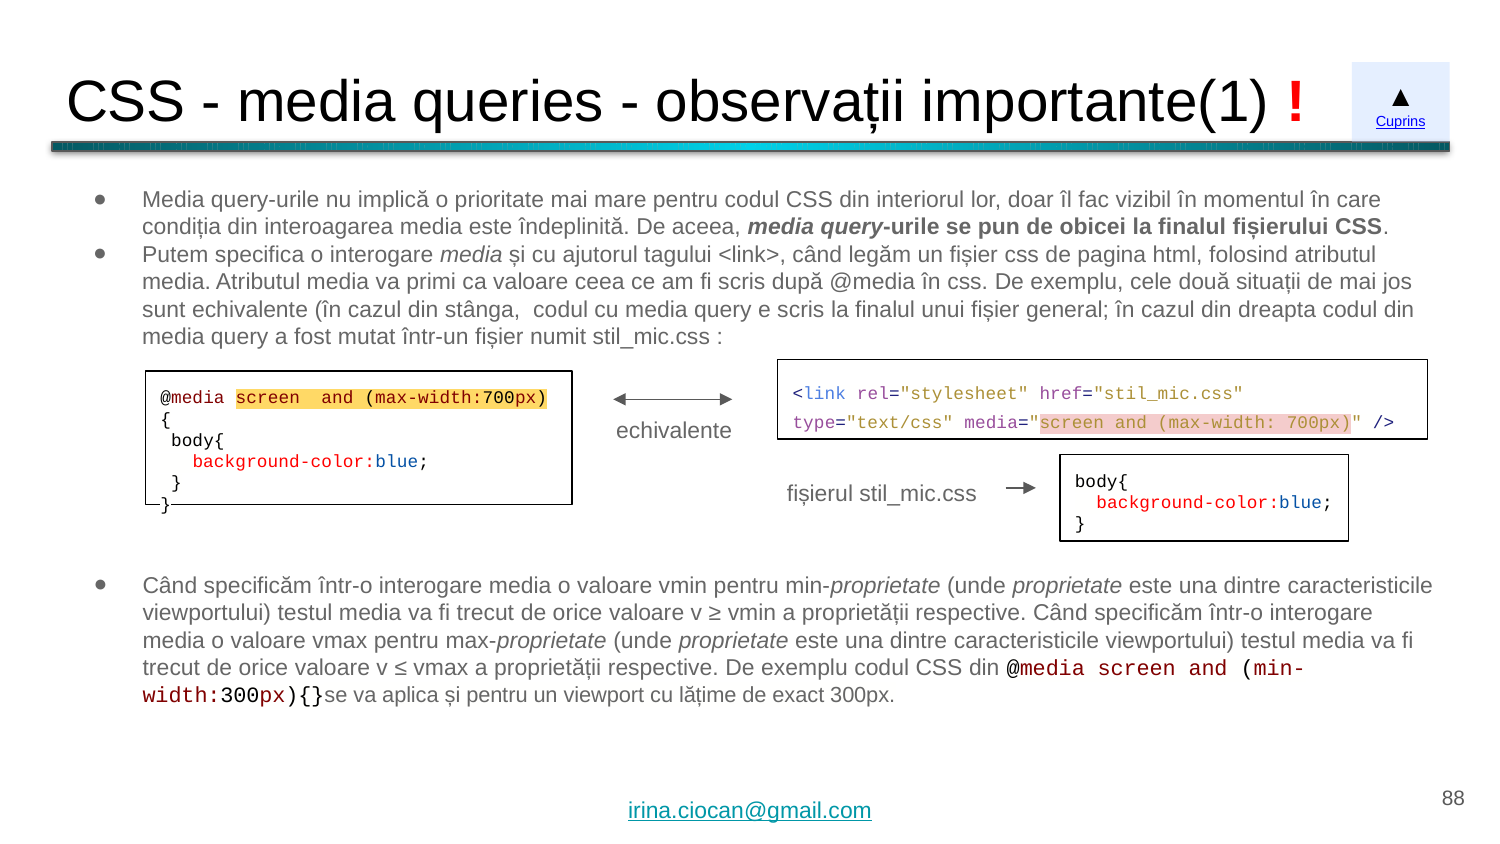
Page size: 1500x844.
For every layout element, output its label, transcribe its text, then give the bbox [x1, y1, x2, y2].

slide_number ‹#› [1389, 764, 1480, 830]
text_box fișierul stil_mic.css [771, 463, 1006, 513]
text_box <link rel="stylesheet" href="stil_mic.css" type="text/css" media="screen and (max-width: 700px)" /> [777, 359, 1428, 440]
text_box Media query-urile nu implică o prioritate mai mare pentru codul CSS din interiorul lor, doar îl fac vizibil în momentul în care condiția din interoagarea media este îndeplinită. De aceea, media query-urile se pun de obicei la finalul fișierului CSS. Putem specifica o interogare media și cu ajutorul tagului <link>, când legăm un fișier css de pagina html, folosind atributul media. Atributul media va primi ca valoare ceea ce am fi scris după @media în css. De exemplu, cele două situații de mai jos sunt echivalente (în cazul din stânga, codul cu media query e scris la finalul unui fișier general; în cazul din dreapta codul din media query a fost mutat într-un fișier numit stil_mic.css : [52, 169, 1449, 372]
text_box [51, 141, 1450, 151]
text_box ▲ Cuprins [1351, 62, 1450, 142]
text_box Când specificăm într-o interogare media o valoare vmin pentru min-proprietate (unde proprietate este una dintre caracteristicile viewportului) testul media va fi trecut de orice valoare v ≥ vmin a proprietății respective. Când specificăm într-o interogare media o valoare vmax pentru max-proprietate (unde proprietate este una dintre caracteristicile viewportului) testul media va fi trecut de orice valoare v ≤ vmax a proprietății respective. De exemplu codul CSS din @media screen and (min-width:300px){}se va aplica și pentru un viewport cu lățime de exact 300px. [52, 555, 1450, 768]
text_box echivalente [601, 400, 749, 442]
text_box body{ background-color:blue; } [1059, 454, 1349, 542]
text_box @media screen and (max-width:700px){ body{ background-color:blue; } } [145, 371, 573, 505]
title CSS - media queries - observații importante(1) ! [51, 48, 1449, 139]
text_box irina.ciocan@gmail.com [613, 795, 889, 837]
